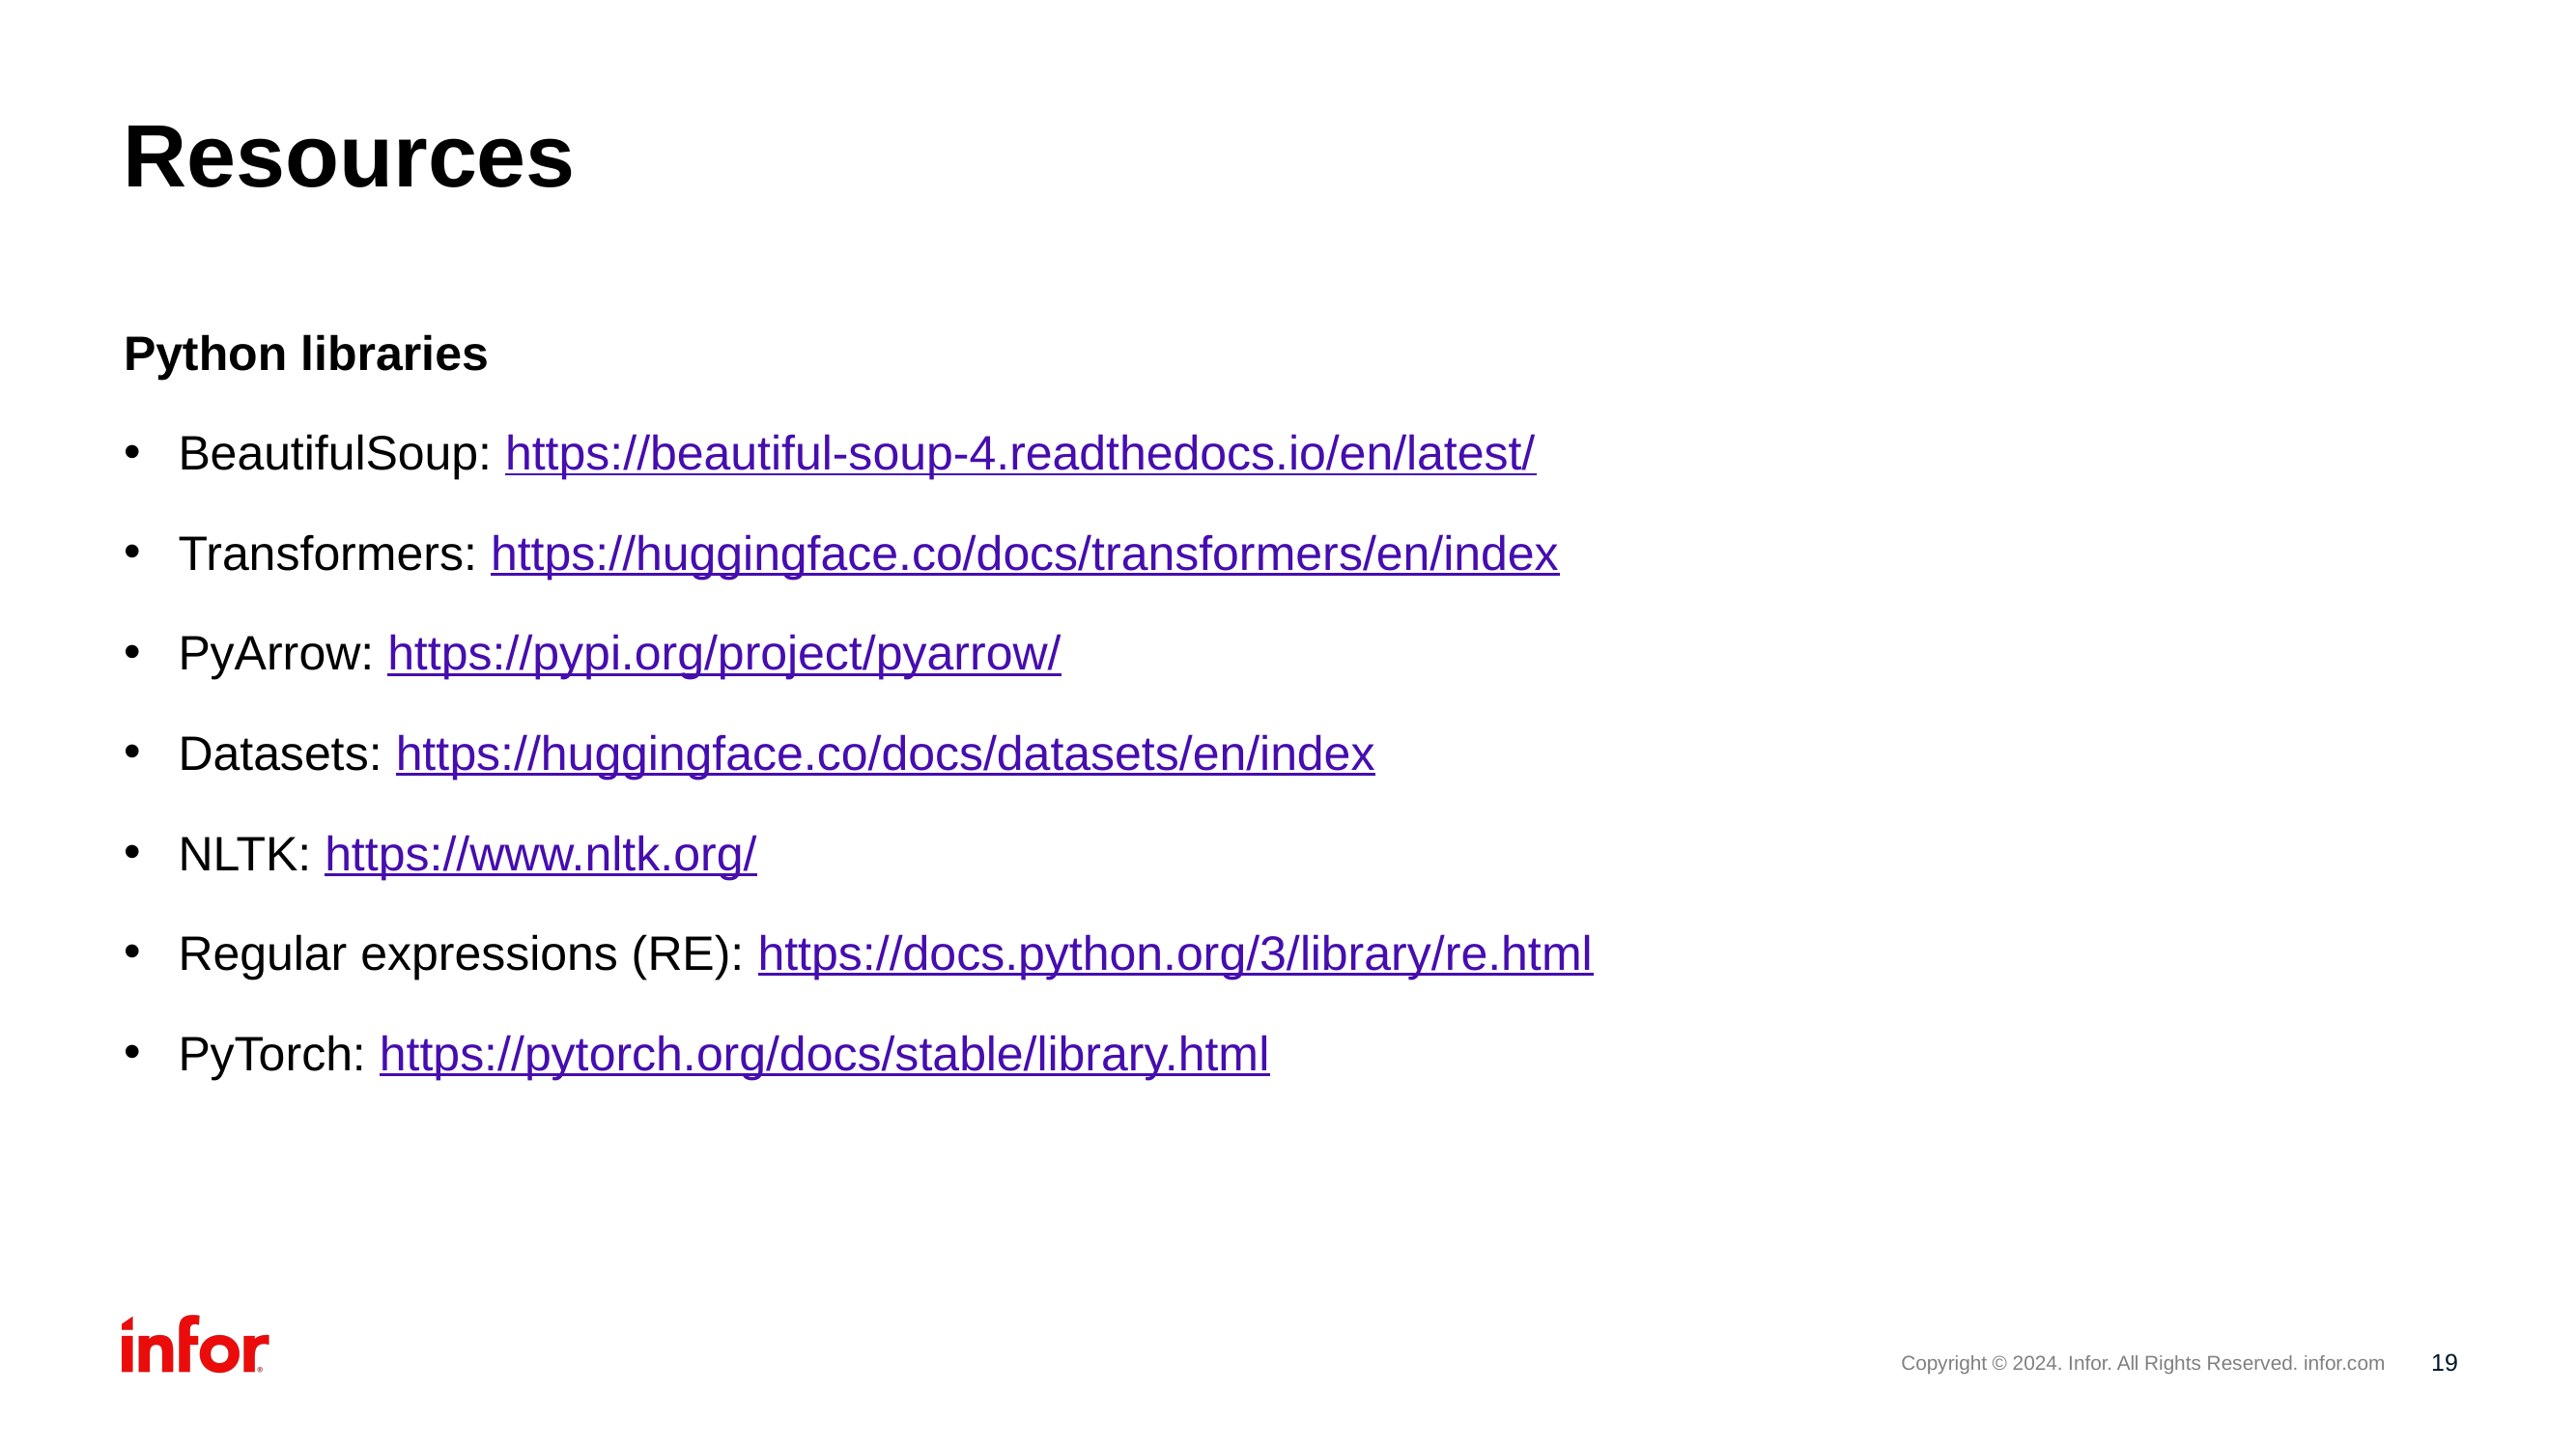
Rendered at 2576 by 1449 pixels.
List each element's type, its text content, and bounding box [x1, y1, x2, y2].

picture [122, 1313, 270, 1376]
title Resources [123, 99, 680, 242]
list Python libraries BeautifulSoup: https://beautiful-soup-4.readthedocs.io/en/latest/ Transformers: https://huggingface.co/docs/transformers/en/index PyArrow: https://pypi.org/project/pyarrow/ Datasets: https://huggingface.co/docs/datasets/en/index NLTK: https://www.nltk.org/ Regular expressions (RE): https://docs.python.org/3/library/re.html PyTorch: https://pytorch.org/docs/stable/library.html [124, 236, 2422, 1261]
